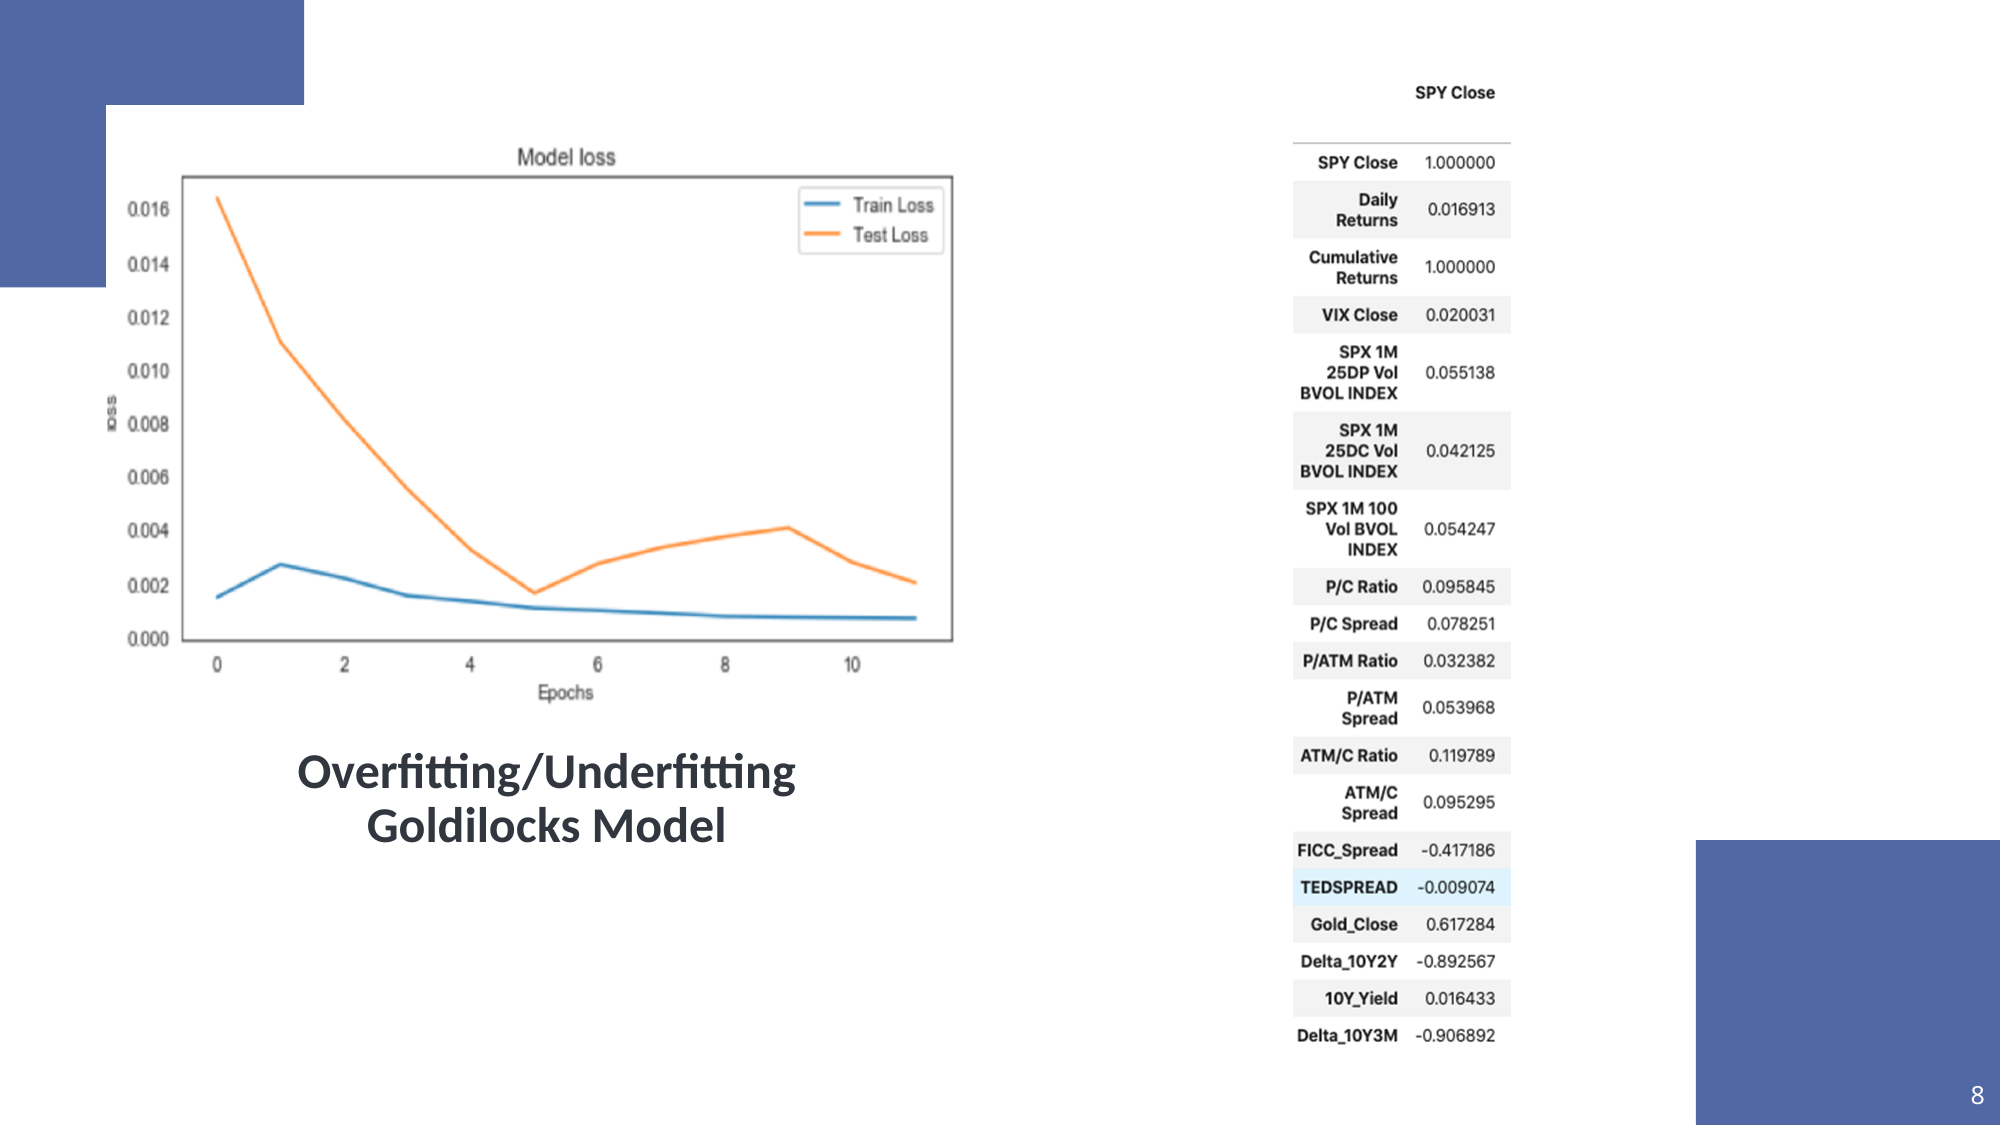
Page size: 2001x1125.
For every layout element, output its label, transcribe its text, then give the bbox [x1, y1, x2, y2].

slide_number 8 [1938, 1079, 2000, 1114]
picture [106, 105, 988, 742]
title Overfitting/Underfitting Goldilocks Model [106, 742, 988, 858]
picture [1292, 78, 1511, 1047]
